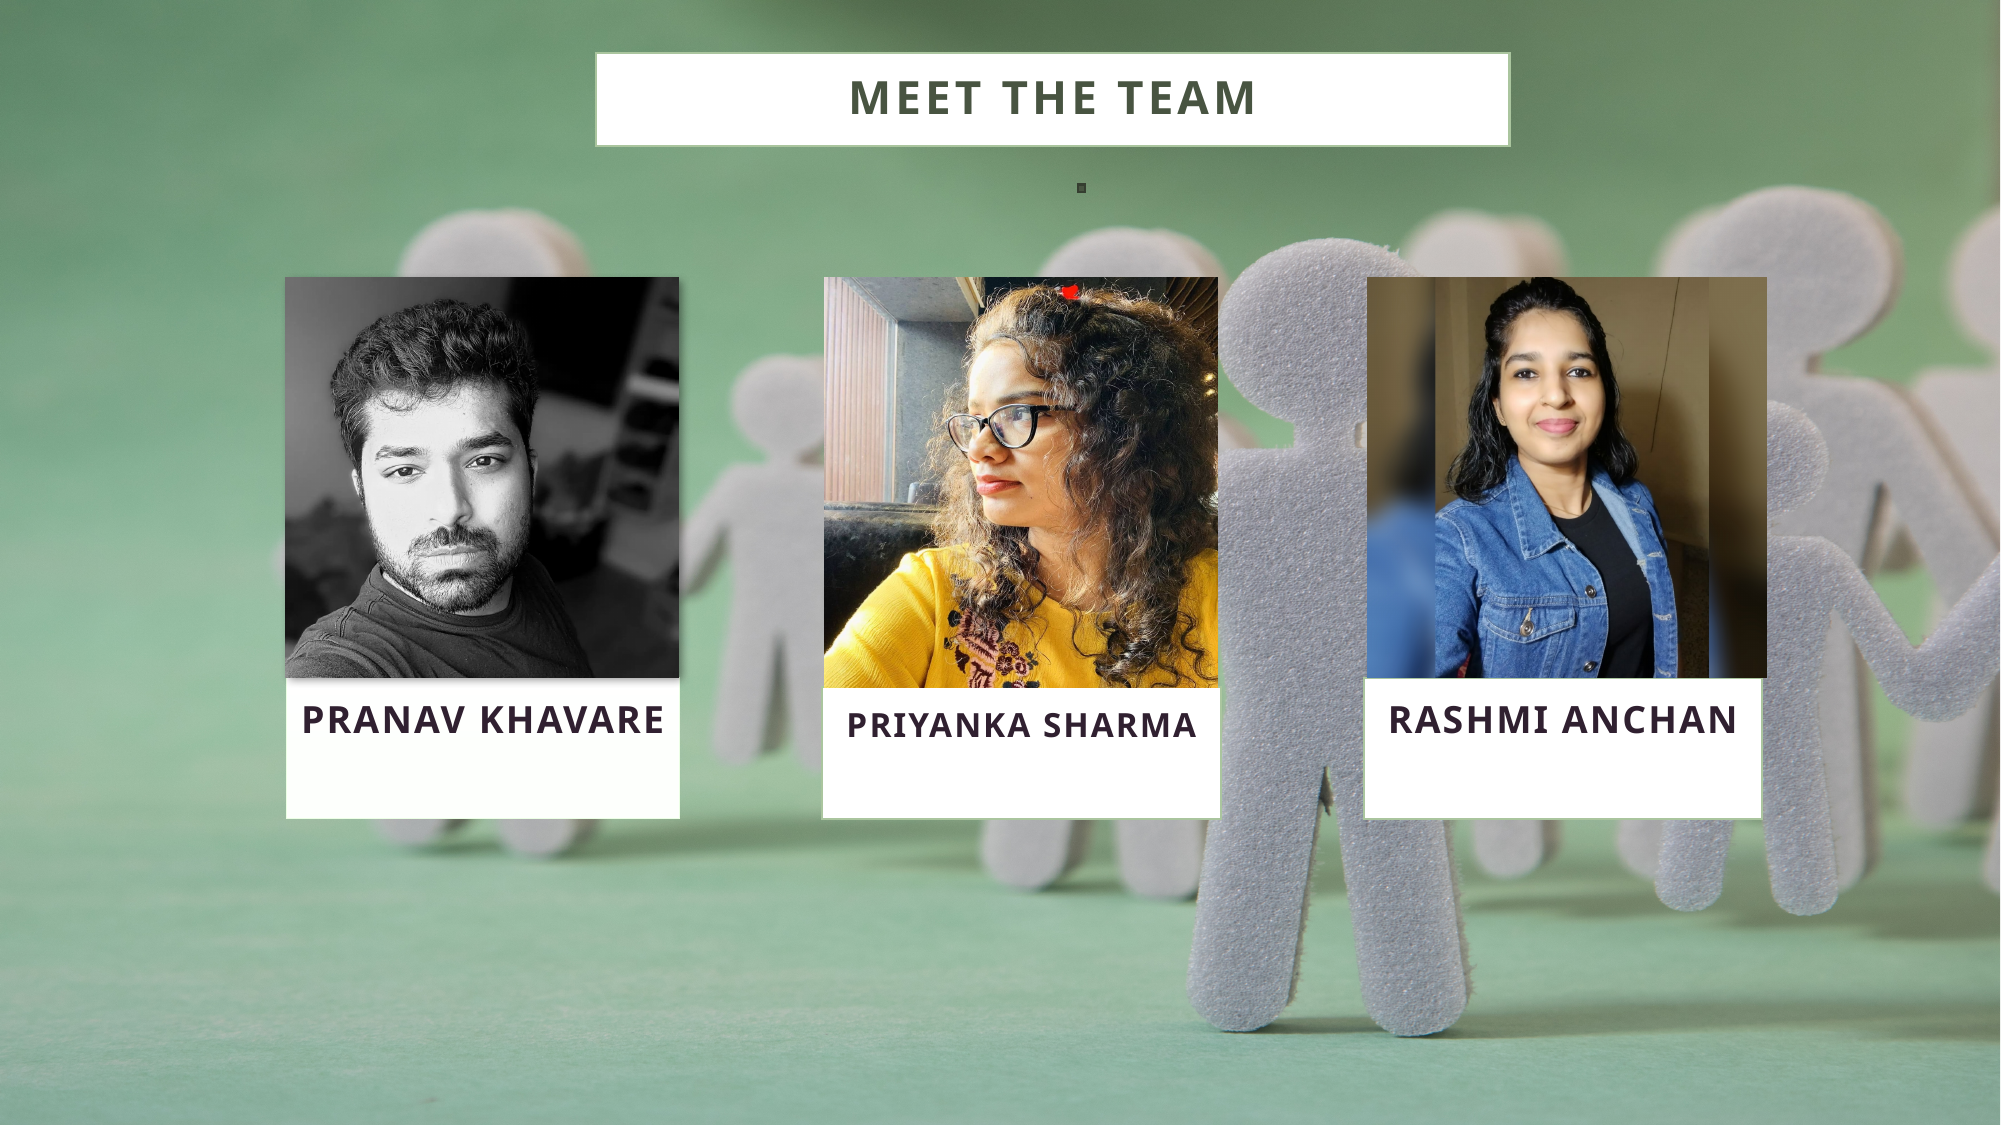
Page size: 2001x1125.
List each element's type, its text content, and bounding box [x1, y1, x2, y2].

list PRIYANKA SHARMA [821, 686, 1222, 820]
list PRANAV KHAVARE [286, 683, 680, 819]
title MEET THE TEAM [595, 52, 1511, 147]
list ​ [490, 184, 1510, 278]
picture [0, 0, 2001, 1125]
text_box [1077, 183, 1086, 193]
list RASHMI ANCHAN [1363, 677, 1763, 820]
